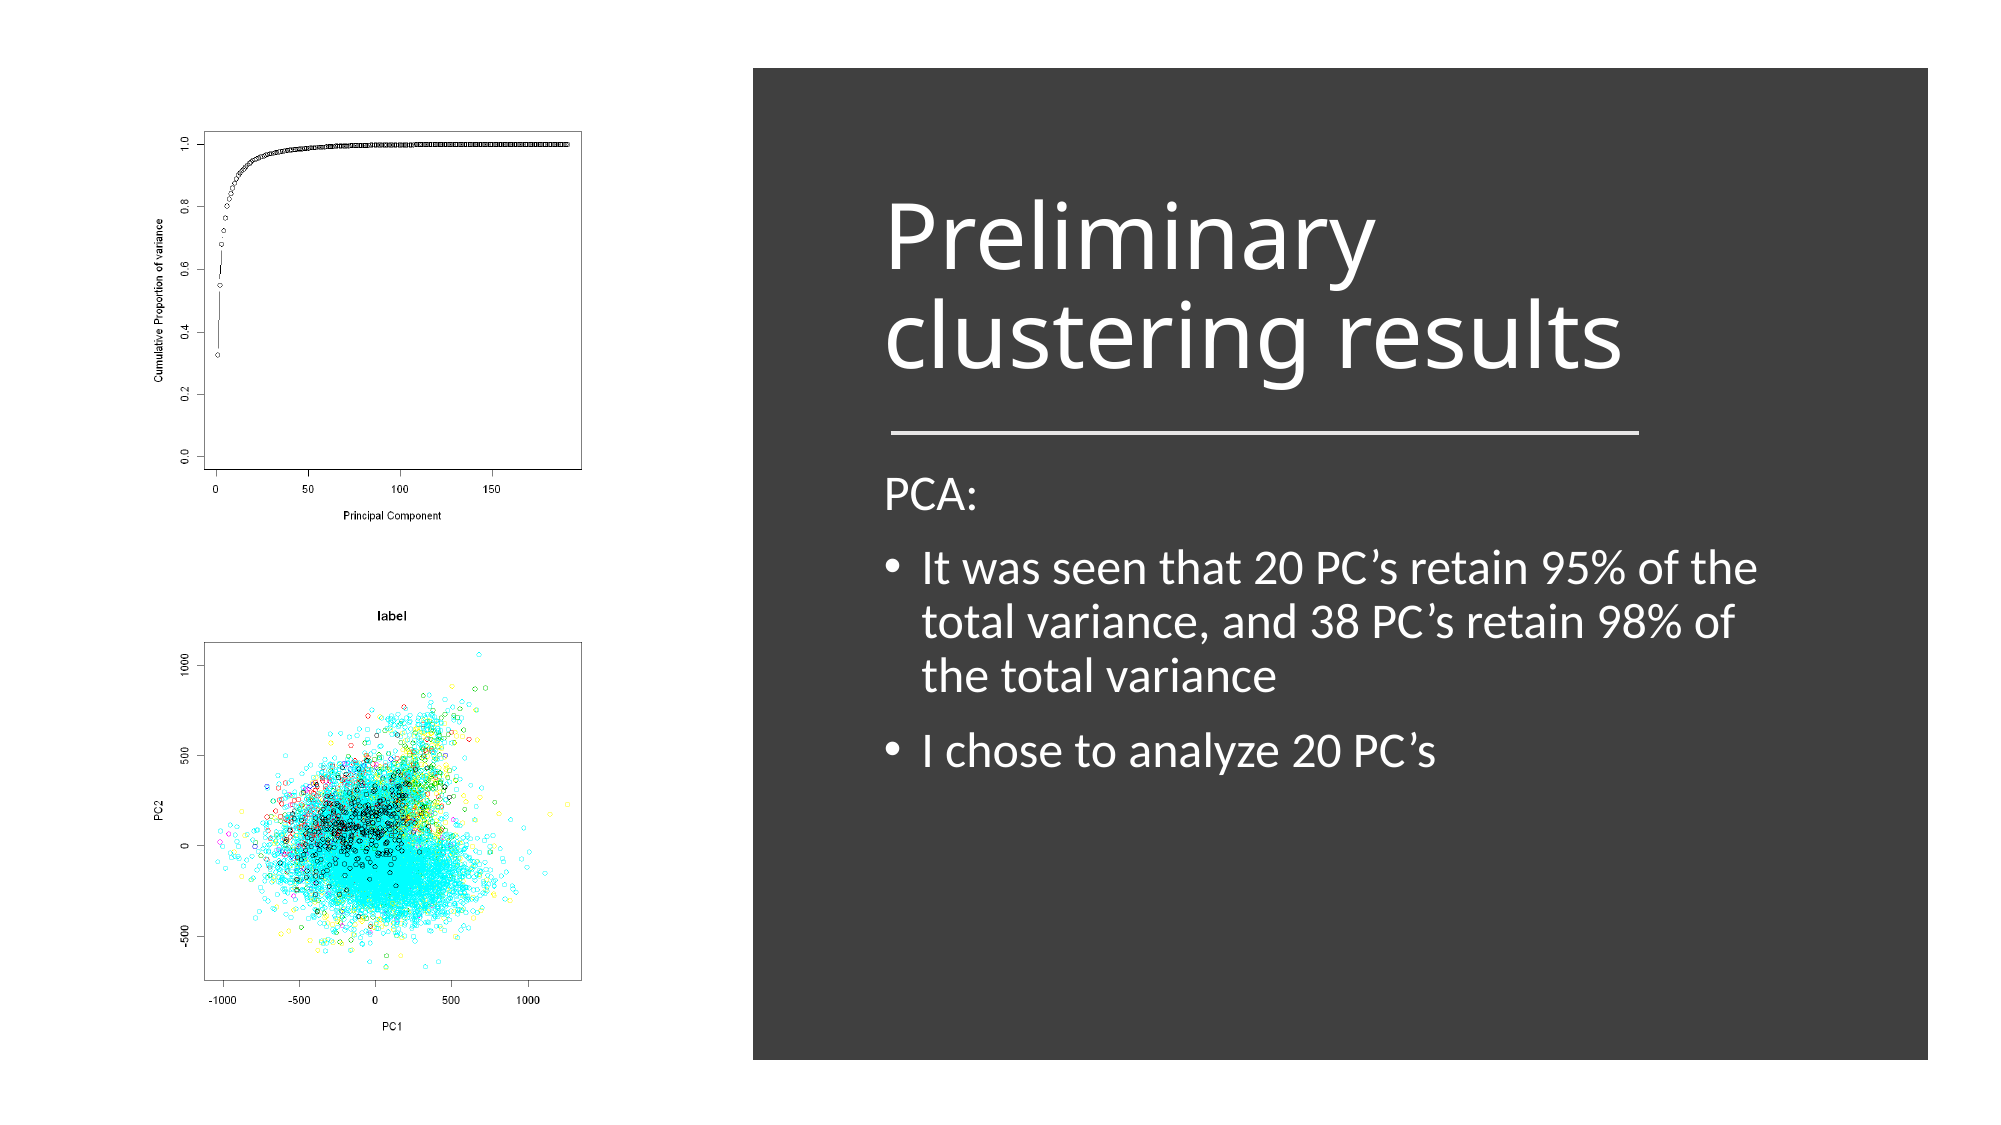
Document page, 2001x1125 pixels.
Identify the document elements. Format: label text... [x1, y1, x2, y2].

picture [150, 588, 609, 1047]
title Preliminary clustering results [869, 172, 1795, 407]
text_box [762, 77, 1918, 1050]
picture [150, 78, 609, 537]
list PCA: It was seen that 20 PC’s retain 95% of the total variance, and 38 PC’s retain 98% of the total variance I chose to analyze 20 PC’s [869, 459, 1812, 950]
